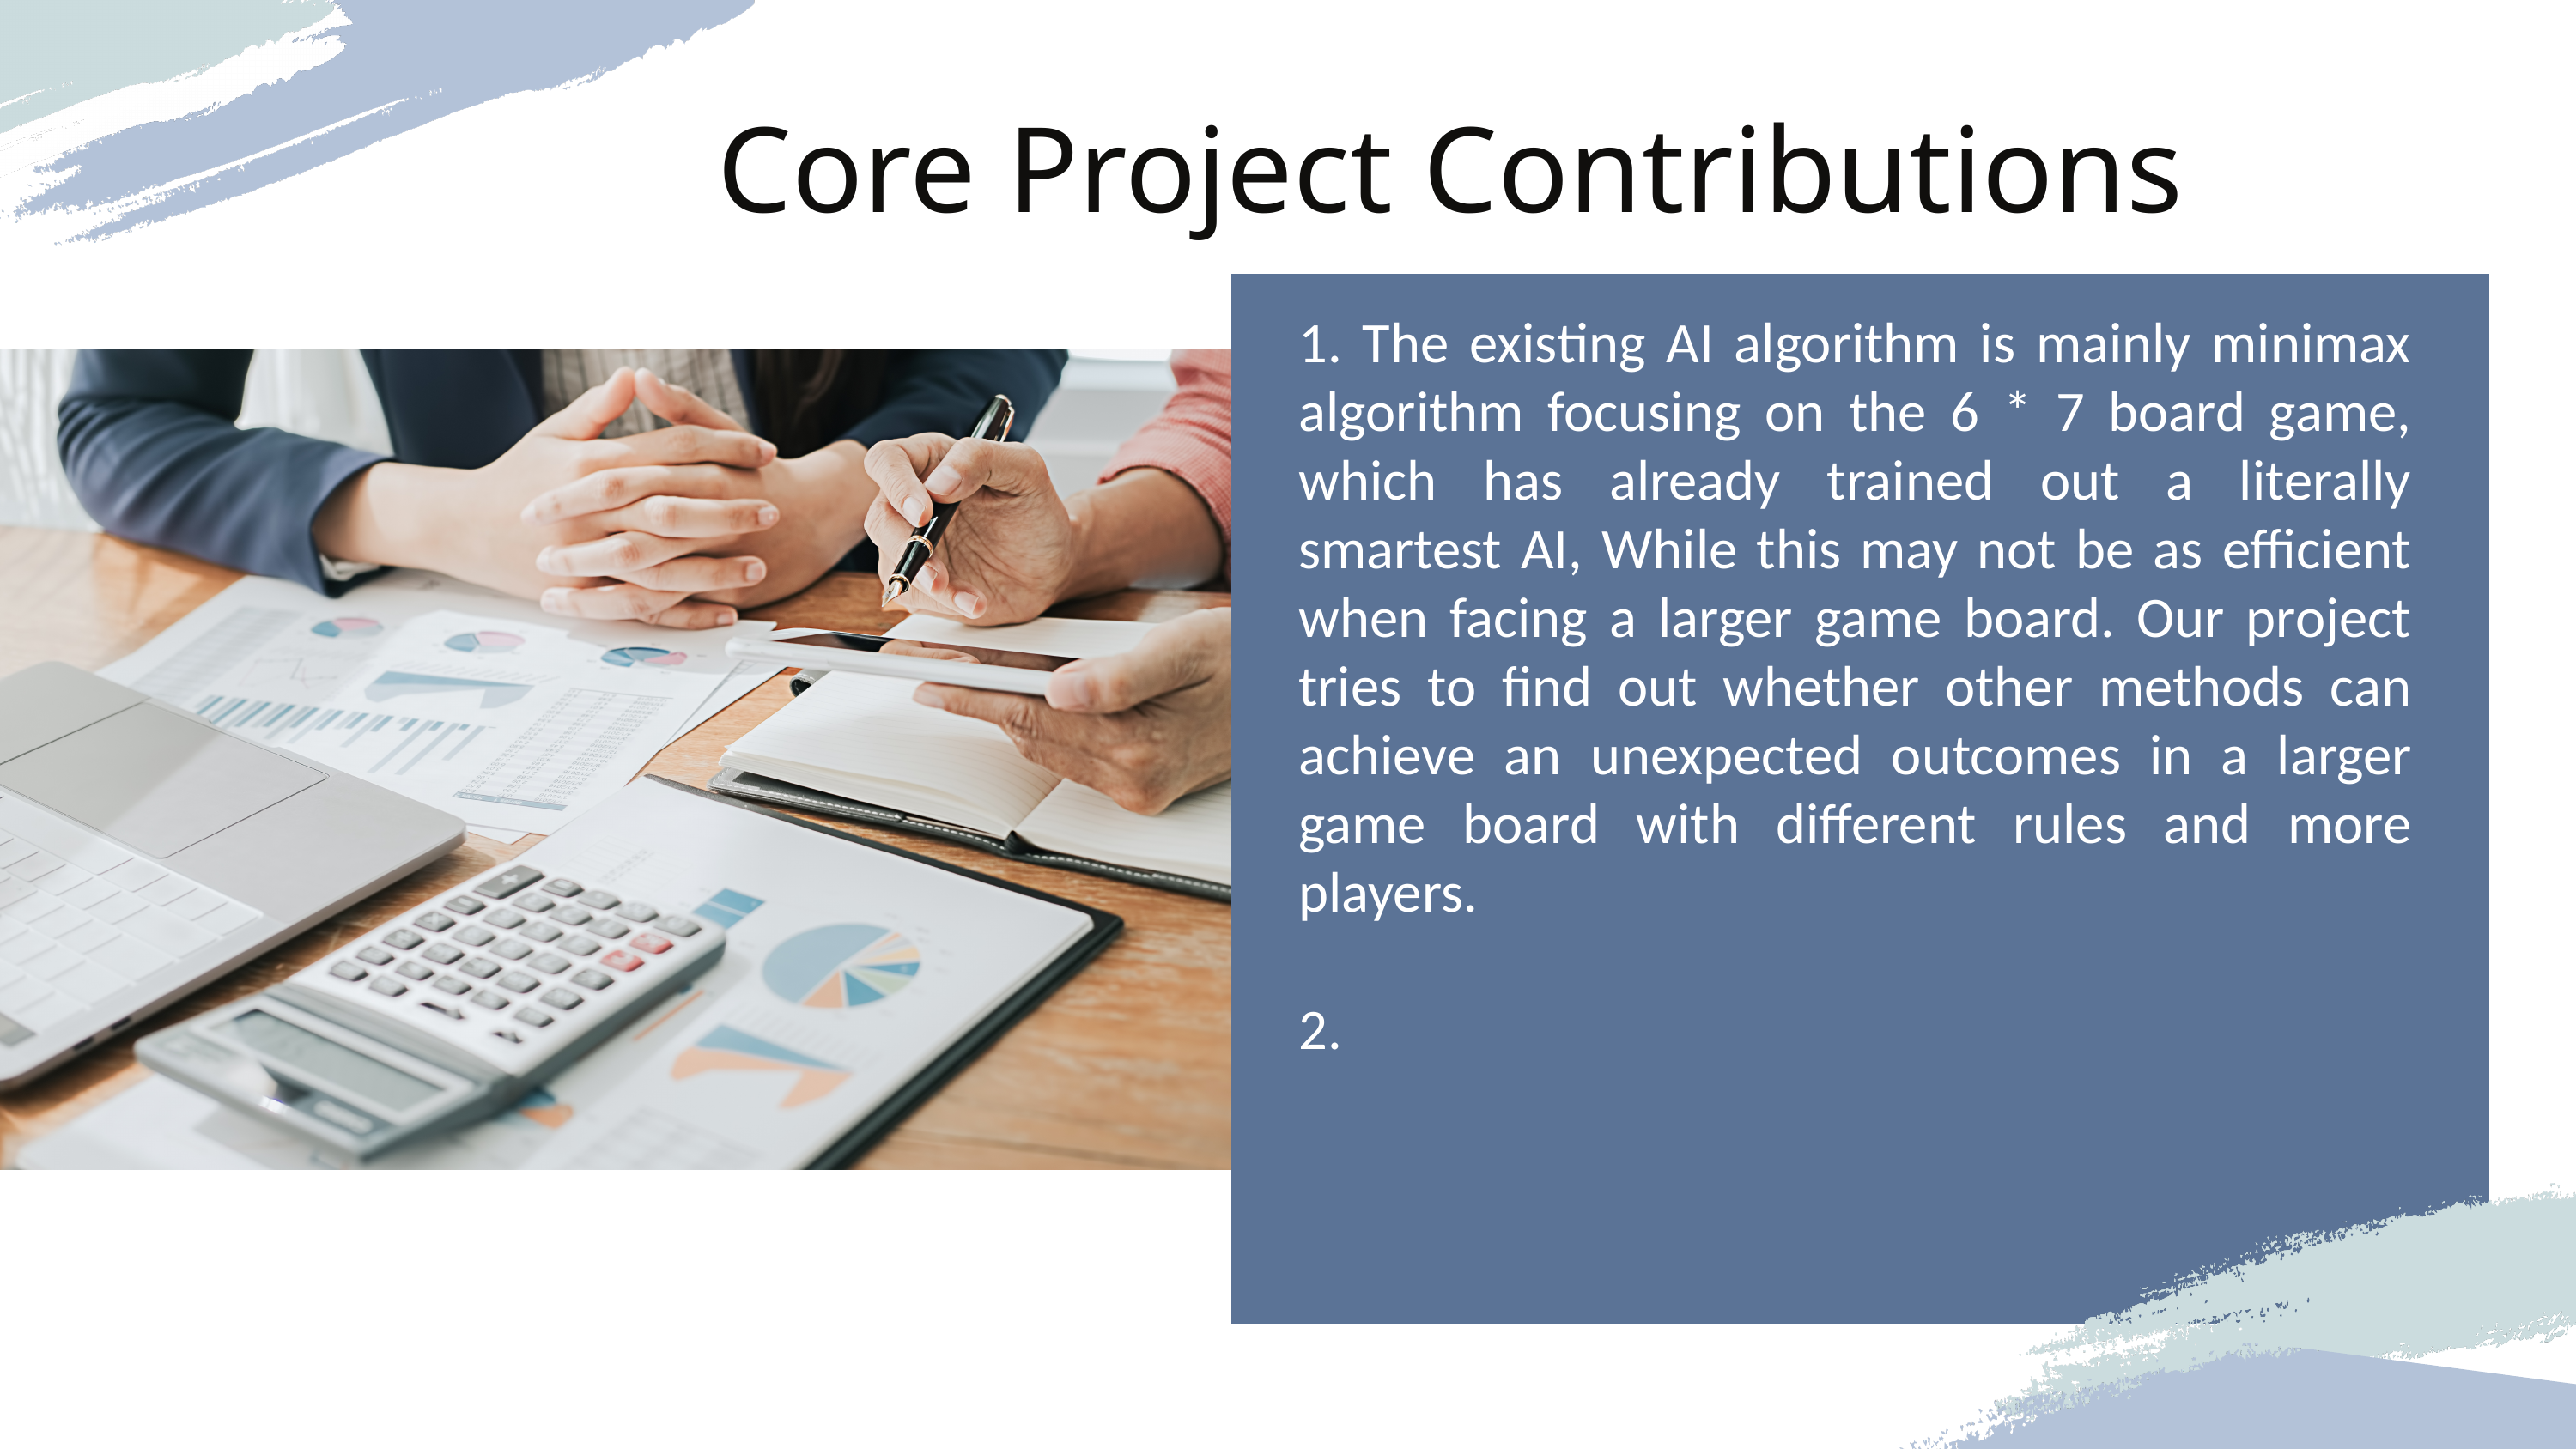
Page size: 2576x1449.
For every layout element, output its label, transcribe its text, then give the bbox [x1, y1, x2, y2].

text_box Core Project Contributions [611, 122, 2291, 237]
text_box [0, 348, 1226, 1170]
text_box [2183, 1306, 2576, 1384]
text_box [1230, 273, 2490, 1325]
text_box [0, 0, 397, 252]
text_box [397, 0, 817, 246]
text_box [0, 0, 386, 213]
text_box [2494, 1152, 2576, 1309]
text_box [1683, 1331, 2576, 1449]
